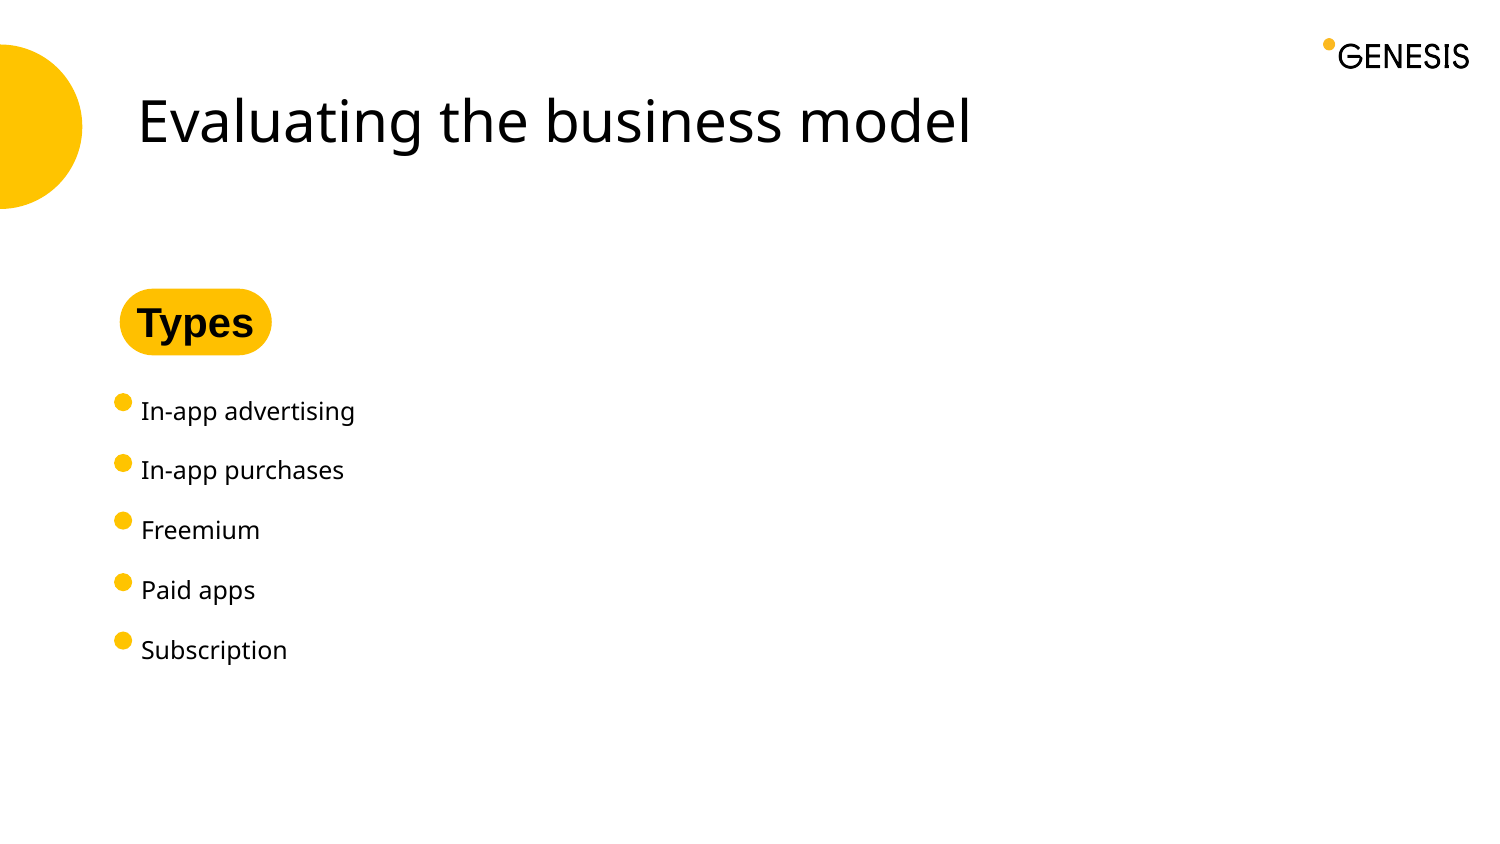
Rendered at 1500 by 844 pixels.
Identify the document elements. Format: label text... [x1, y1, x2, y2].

text_box [114, 631, 133, 650]
text_box [114, 511, 133, 530]
text_box Types [121, 288, 270, 353]
text_box [114, 453, 133, 473]
text_box Evaluating the business model [122, 69, 1115, 182]
text_box [114, 393, 133, 412]
text_box [117, 307, 121, 338]
text_box [270, 306, 274, 338]
text_box [114, 573, 133, 592]
text_box [0, 44, 83, 209]
text_box In-app advertising In-app purchases Freemium Paid apps Subscription [126, 357, 413, 672]
picture [1323, 38, 1469, 69]
text_box [135, 353, 256, 357]
